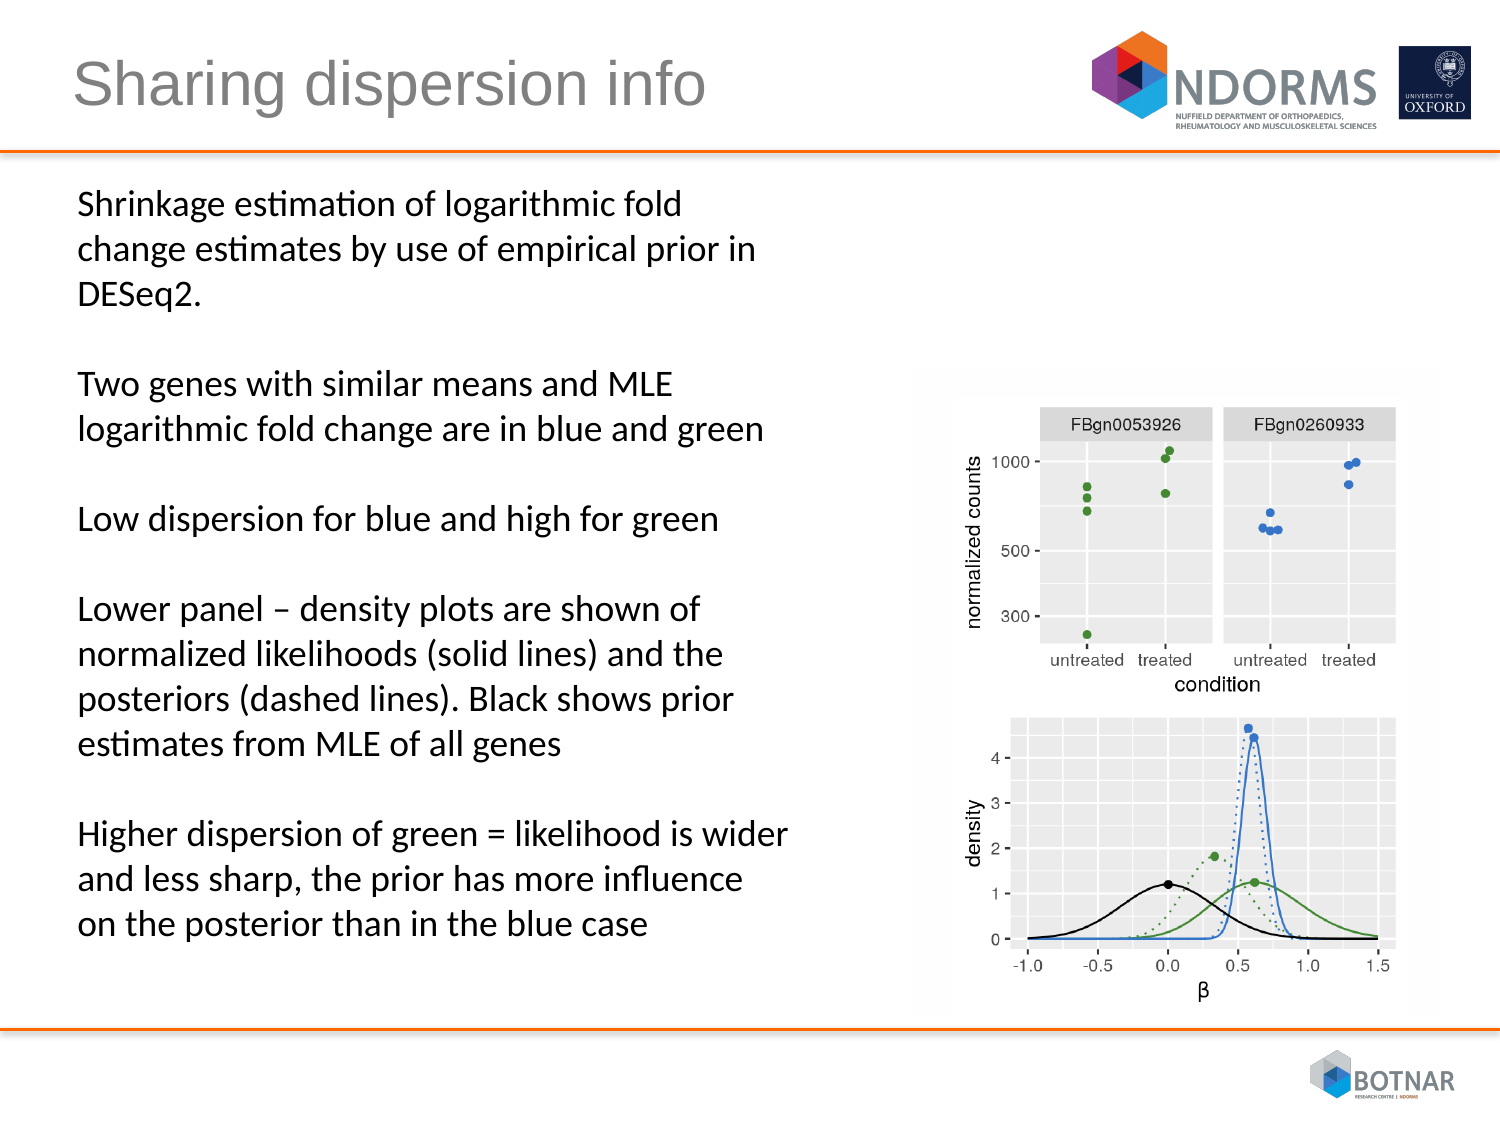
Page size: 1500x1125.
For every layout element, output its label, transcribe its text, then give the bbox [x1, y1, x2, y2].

text_box Sharing dispersion info [57, 16, 950, 145]
picture [1310, 1050, 1459, 1099]
text_box Shrinkage estimation of logarithmic fold change estimates by use of empirical prior in DESeq2. Two genes with similar means and MLE logarithmic fold change are in blue and green Low dispersion for blue and high for green Lower panel – density plots are shown of normalized likelihoods (solid lines) and the posteriors (dashed lines). Black shows prior estimates from MLE of all genes Higher dispersion of green = likelihood is wider and less sharp, the prior has more influence on the posterior than in the blue case [62, 172, 807, 952]
picture [912, 368, 1438, 1018]
picture [1092, 31, 1471, 129]
